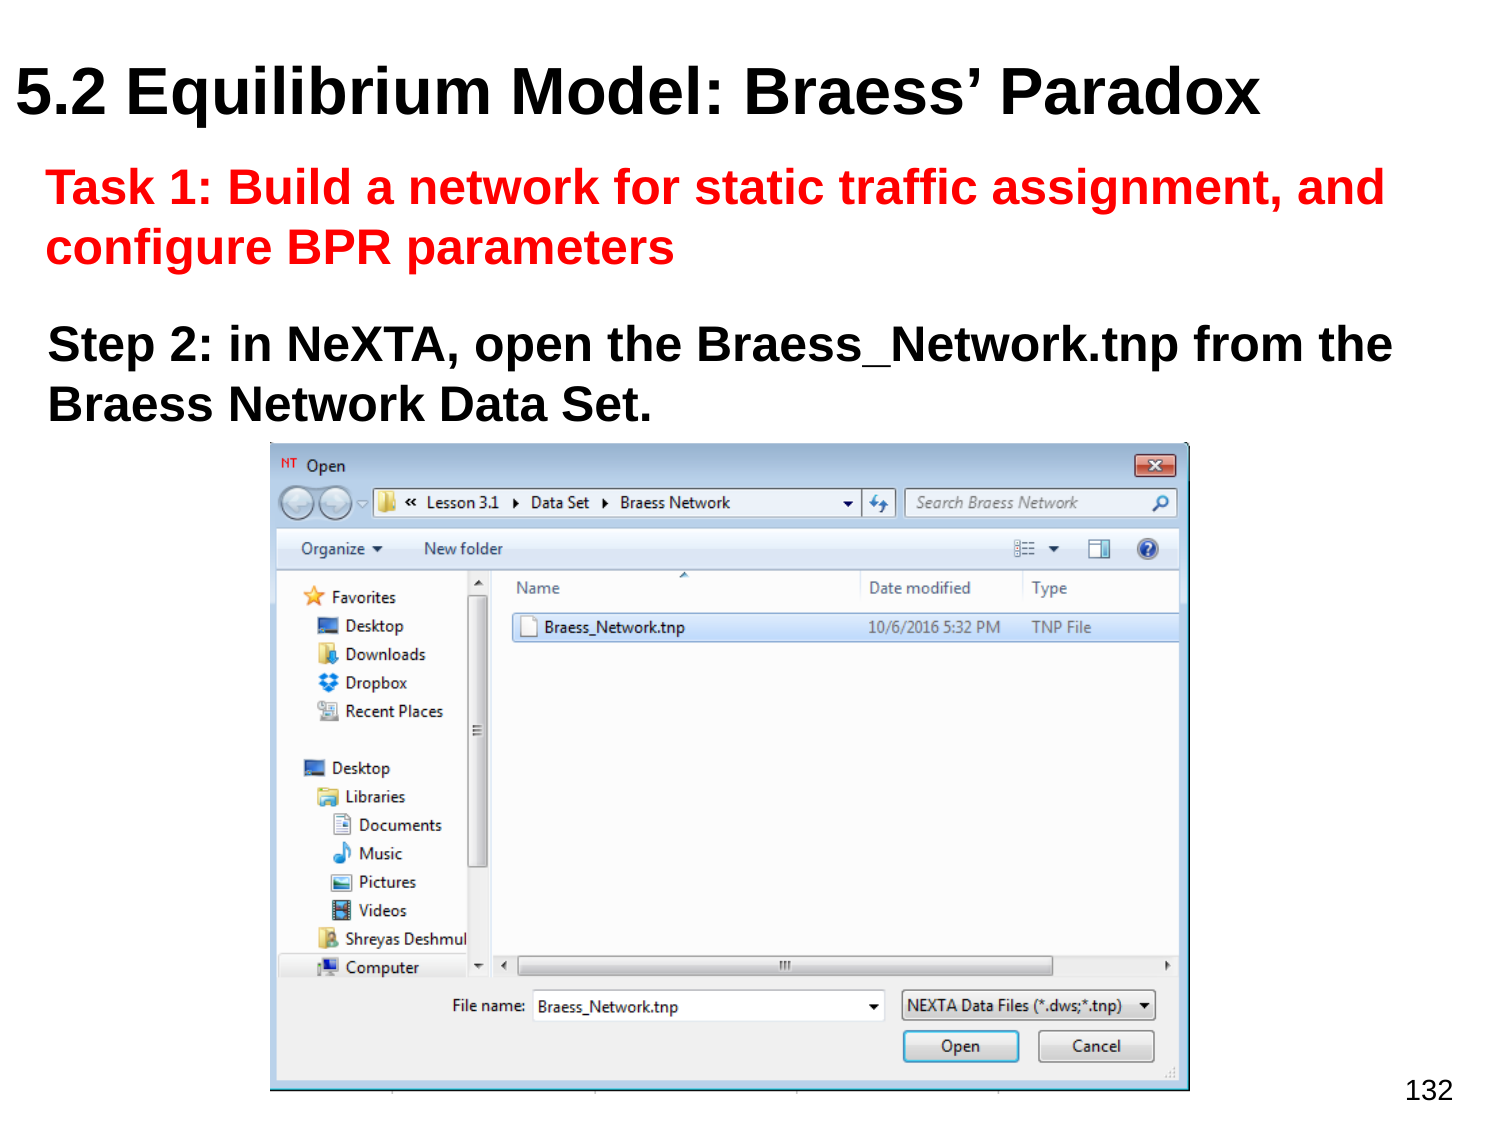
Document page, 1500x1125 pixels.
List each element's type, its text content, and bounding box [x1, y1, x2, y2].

title Step 2: in NeXTA, open the Braess_Network.tnp from the Braess Network Data Set. [32, 317, 1438, 461]
text_box Task 1: Build a network for static traffic assignment, and configure BPR parameters [29, 112, 1440, 317]
text_box 5.2 Equilibrium Model: Braess’ Paradox [0, 4, 1500, 173]
picture [269, 442, 1191, 1094]
text_box 132 [1390, 1063, 1482, 1124]
